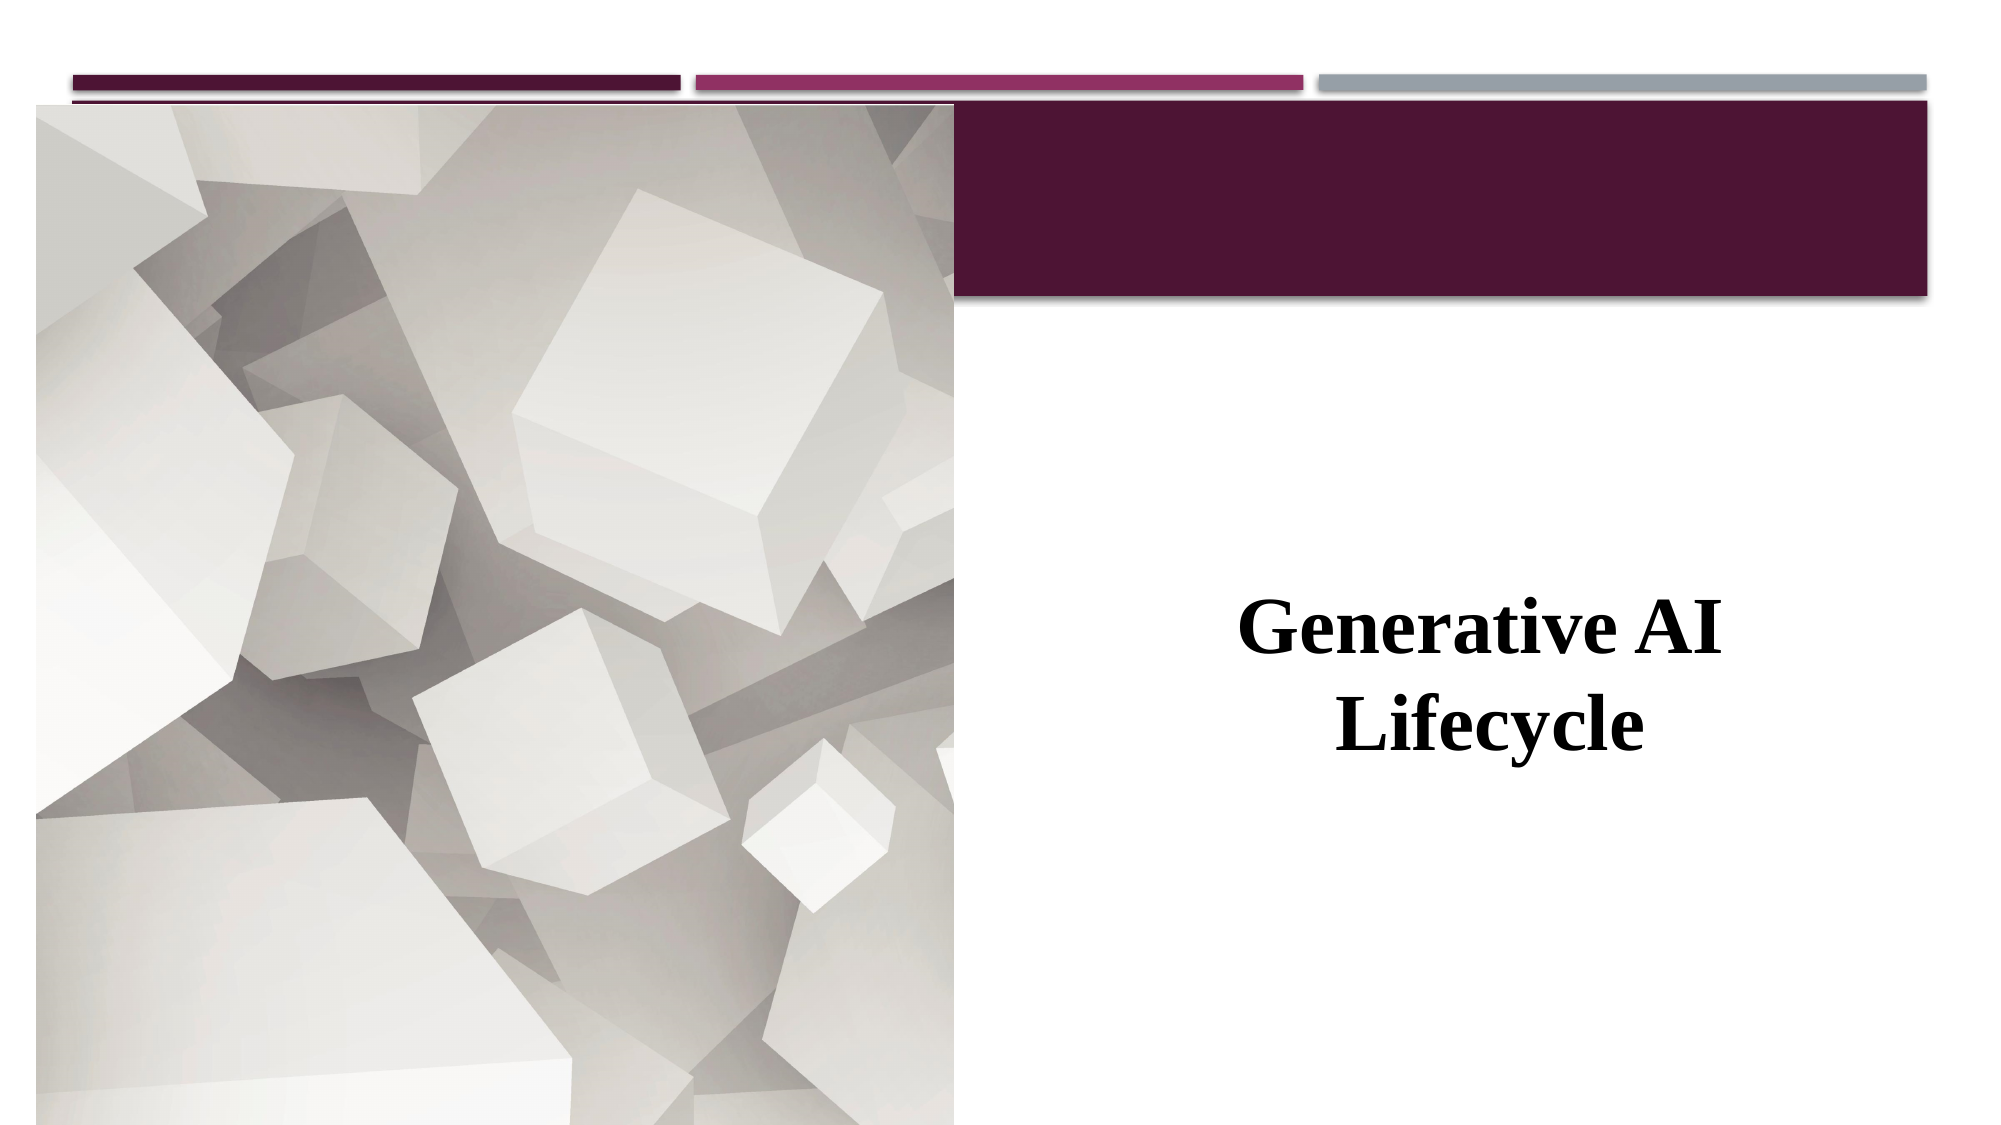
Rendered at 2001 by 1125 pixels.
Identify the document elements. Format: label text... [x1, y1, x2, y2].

title Generative AI Lifecycle [959, 562, 2000, 775]
picture [36, 104, 954, 1125]
